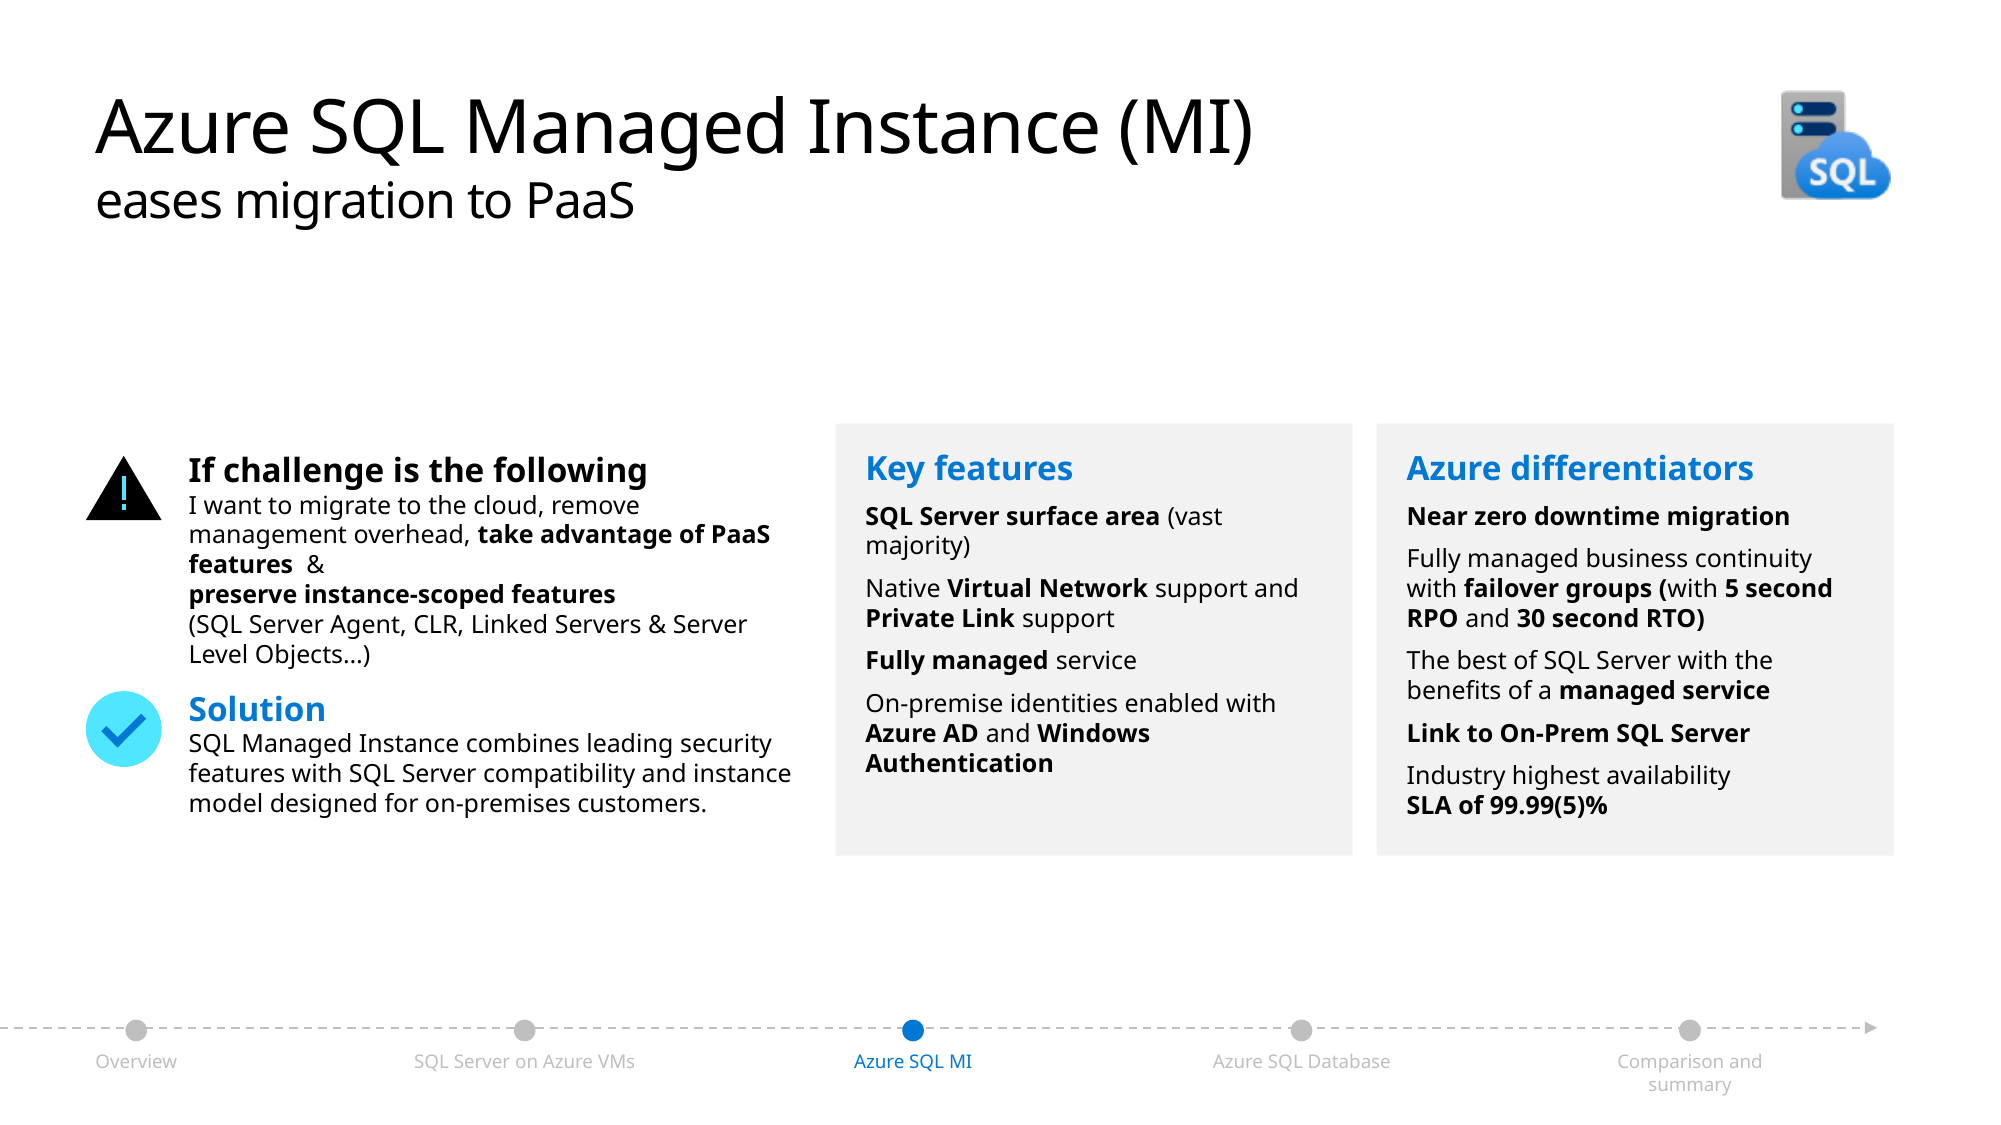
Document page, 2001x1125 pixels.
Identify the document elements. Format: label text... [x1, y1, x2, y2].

text_box Azure differentiators Near zero downtime migration Fully managed business continuity with failover groups (with 5 second RPO and 30 second RTO) The best of SQL Server with the benefits of a managed service Link to On-Prem SQL Server Industry highest availability SLA of 99.99(5)% [1376, 423, 1895, 856]
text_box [85, 455, 162, 521]
text_box If challenge is the following I want to migrate to the cloud, remove management overhead, take advantage of PaaS features & preserve instance-scoped features (SQL Server Agent, CLR, Linked Servers & Server Level Objects…) [188, 449, 801, 669]
picture [1778, 87, 1895, 203]
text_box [0, 1019, 1878, 1074]
text_box Solution SQL Managed Instance combines leading security features with SQL Server compatibility and instance model designed for on-premises customers. [188, 687, 804, 818]
text_box Key features SQL Server surface area (vast majority) Native Virtual Network support and Private Link support Fully managed service On-premise identities enabled with Azure AD and Windows Authentication [835, 423, 1353, 856]
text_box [85, 690, 162, 768]
title Azure SQL Managed Instance (MI) eases migration to PaaS [94, 78, 1443, 230]
